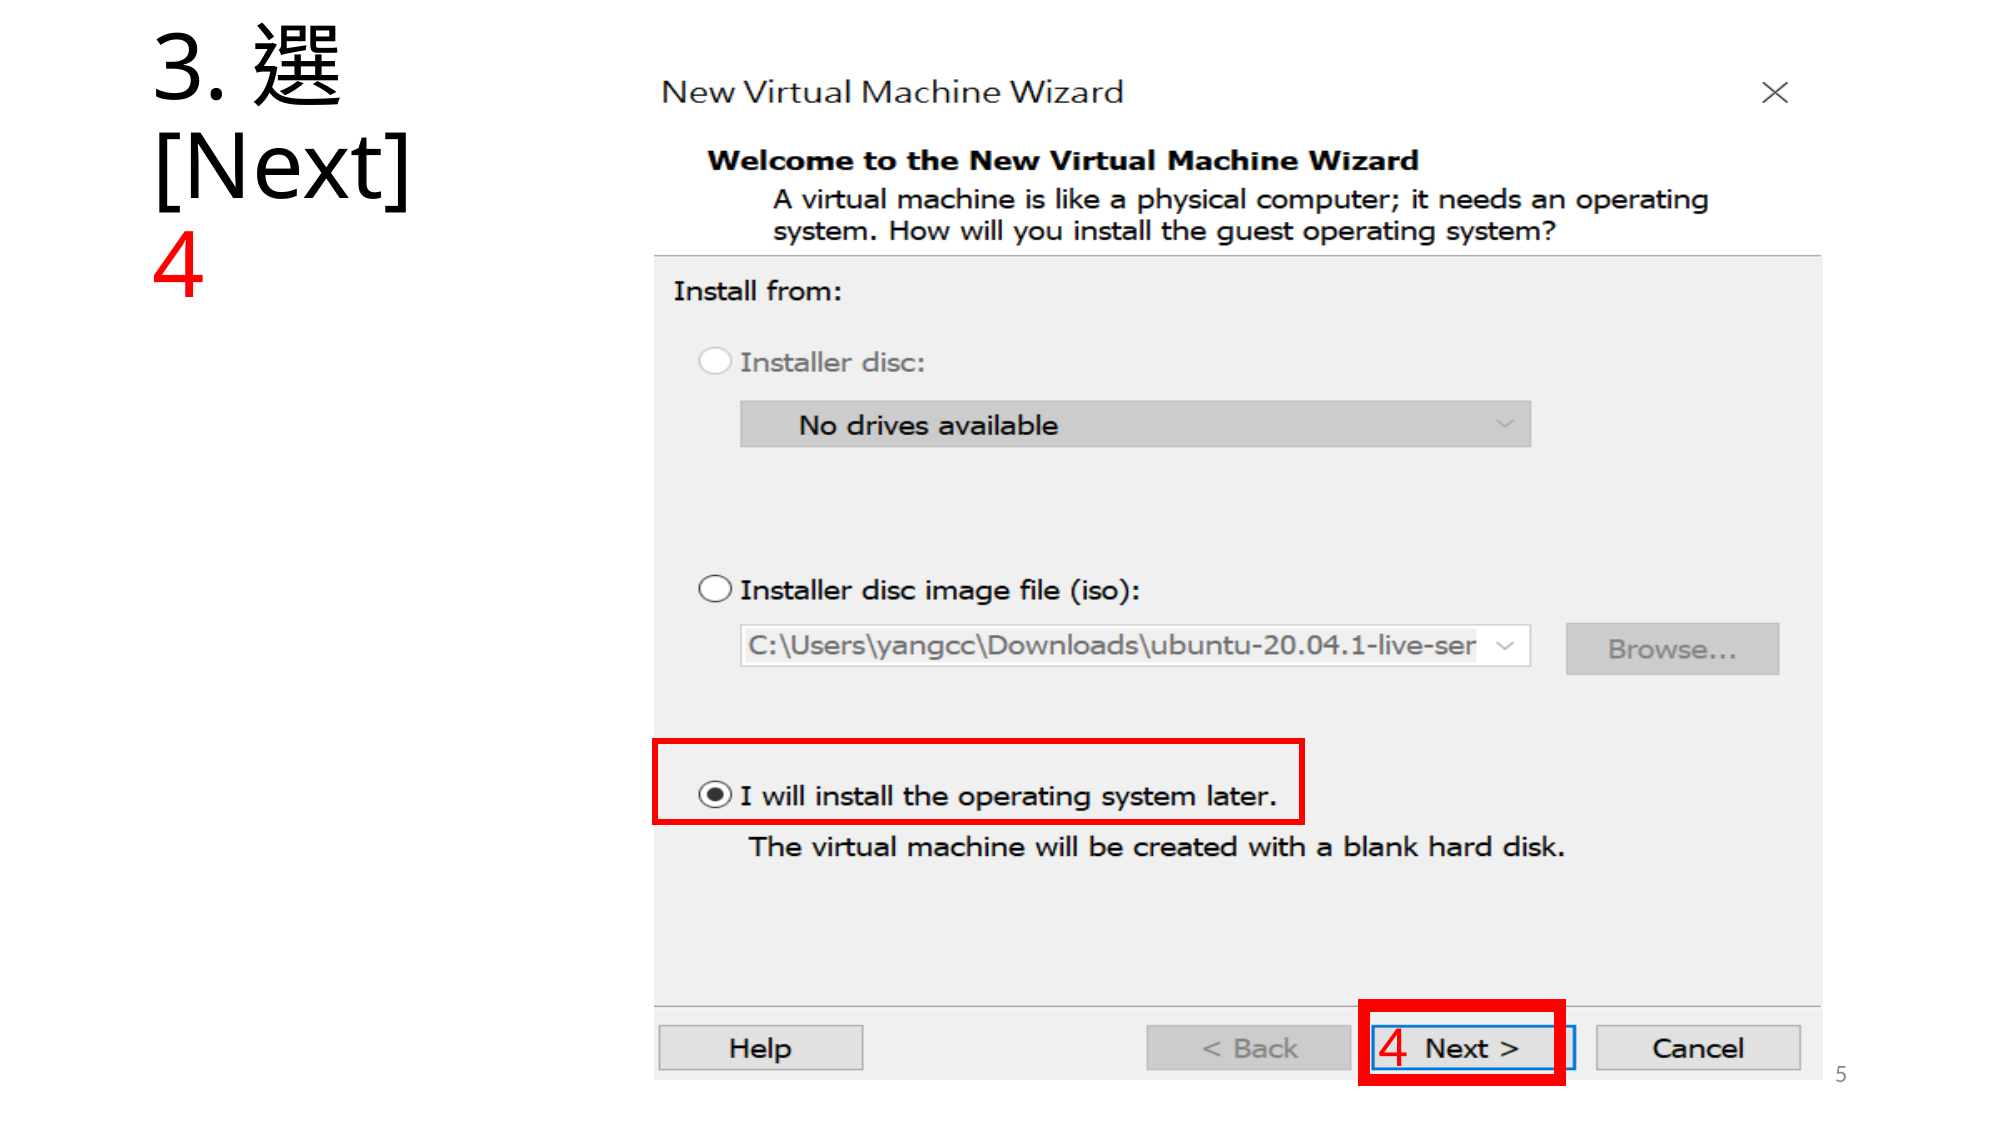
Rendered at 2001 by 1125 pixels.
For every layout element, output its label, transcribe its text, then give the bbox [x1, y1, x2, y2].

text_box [654, 59, 1823, 1080]
slide_number 5 [1412, 1042, 1863, 1103]
title 3.選[Next]4 [137, 59, 470, 278]
